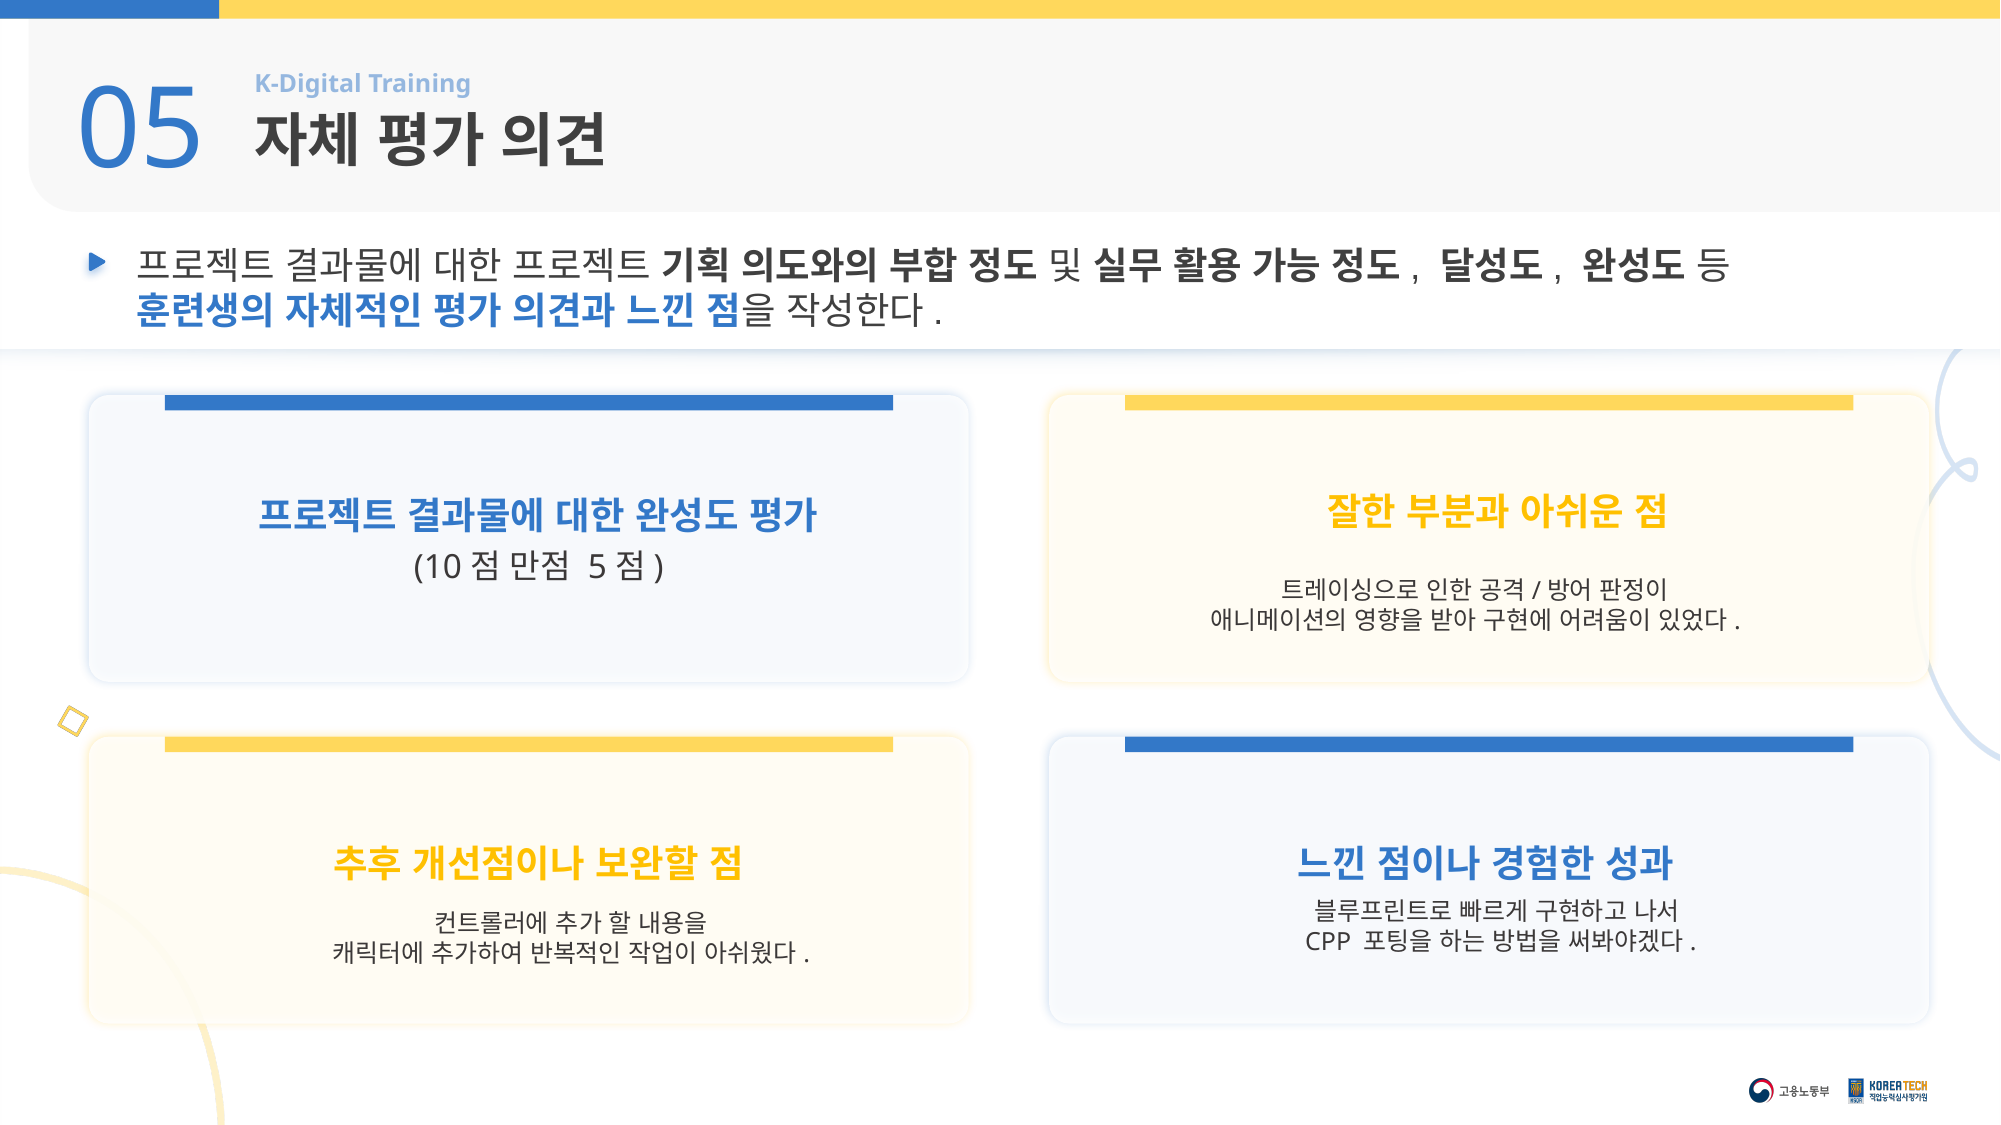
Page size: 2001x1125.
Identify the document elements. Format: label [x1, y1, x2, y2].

text_box [1049, 394, 1930, 682]
text_box [88, 234, 1911, 341]
text_box [88, 736, 969, 1024]
text_box [61, 54, 1038, 191]
text_box [88, 394, 969, 682]
text_box [1049, 736, 1930, 1024]
picture [0, 0, 2000, 1125]
text_box [1749, 1078, 1927, 1104]
